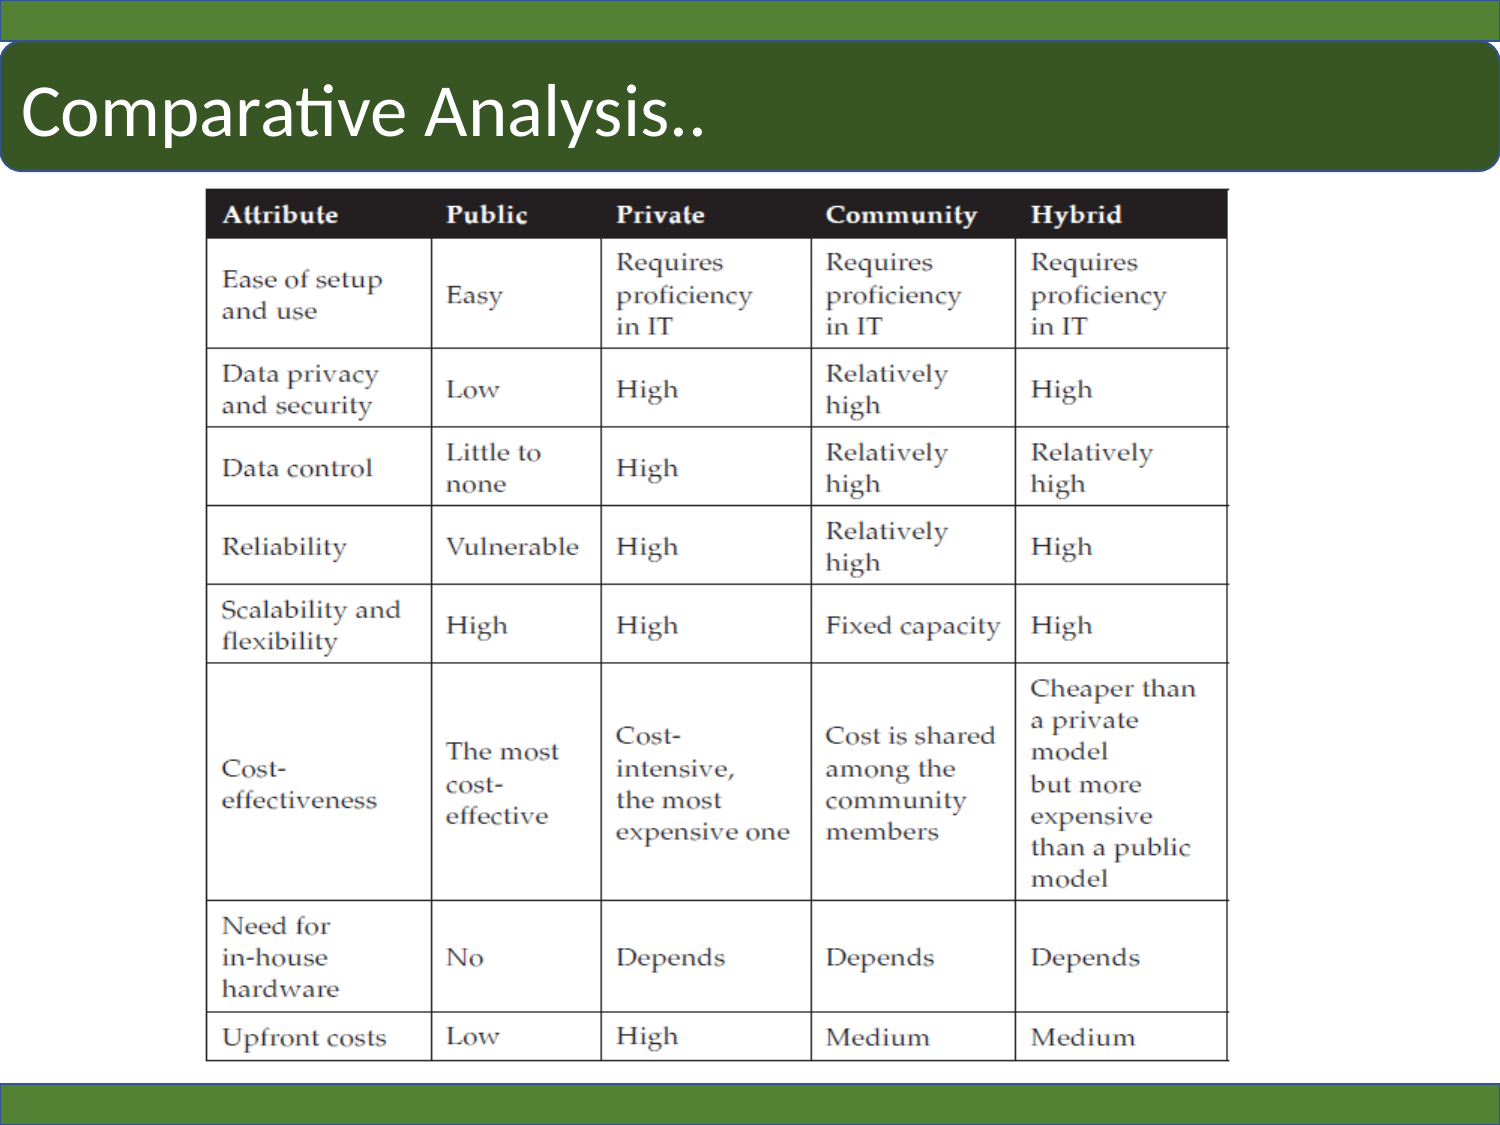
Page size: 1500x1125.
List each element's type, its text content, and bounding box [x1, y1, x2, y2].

text_box [0, 1083, 1500, 1125]
text_box Comparative Analysis.. [0, 42, 1500, 173]
text_box [0, 0, 1500, 42]
picture [185, 176, 1248, 1071]
